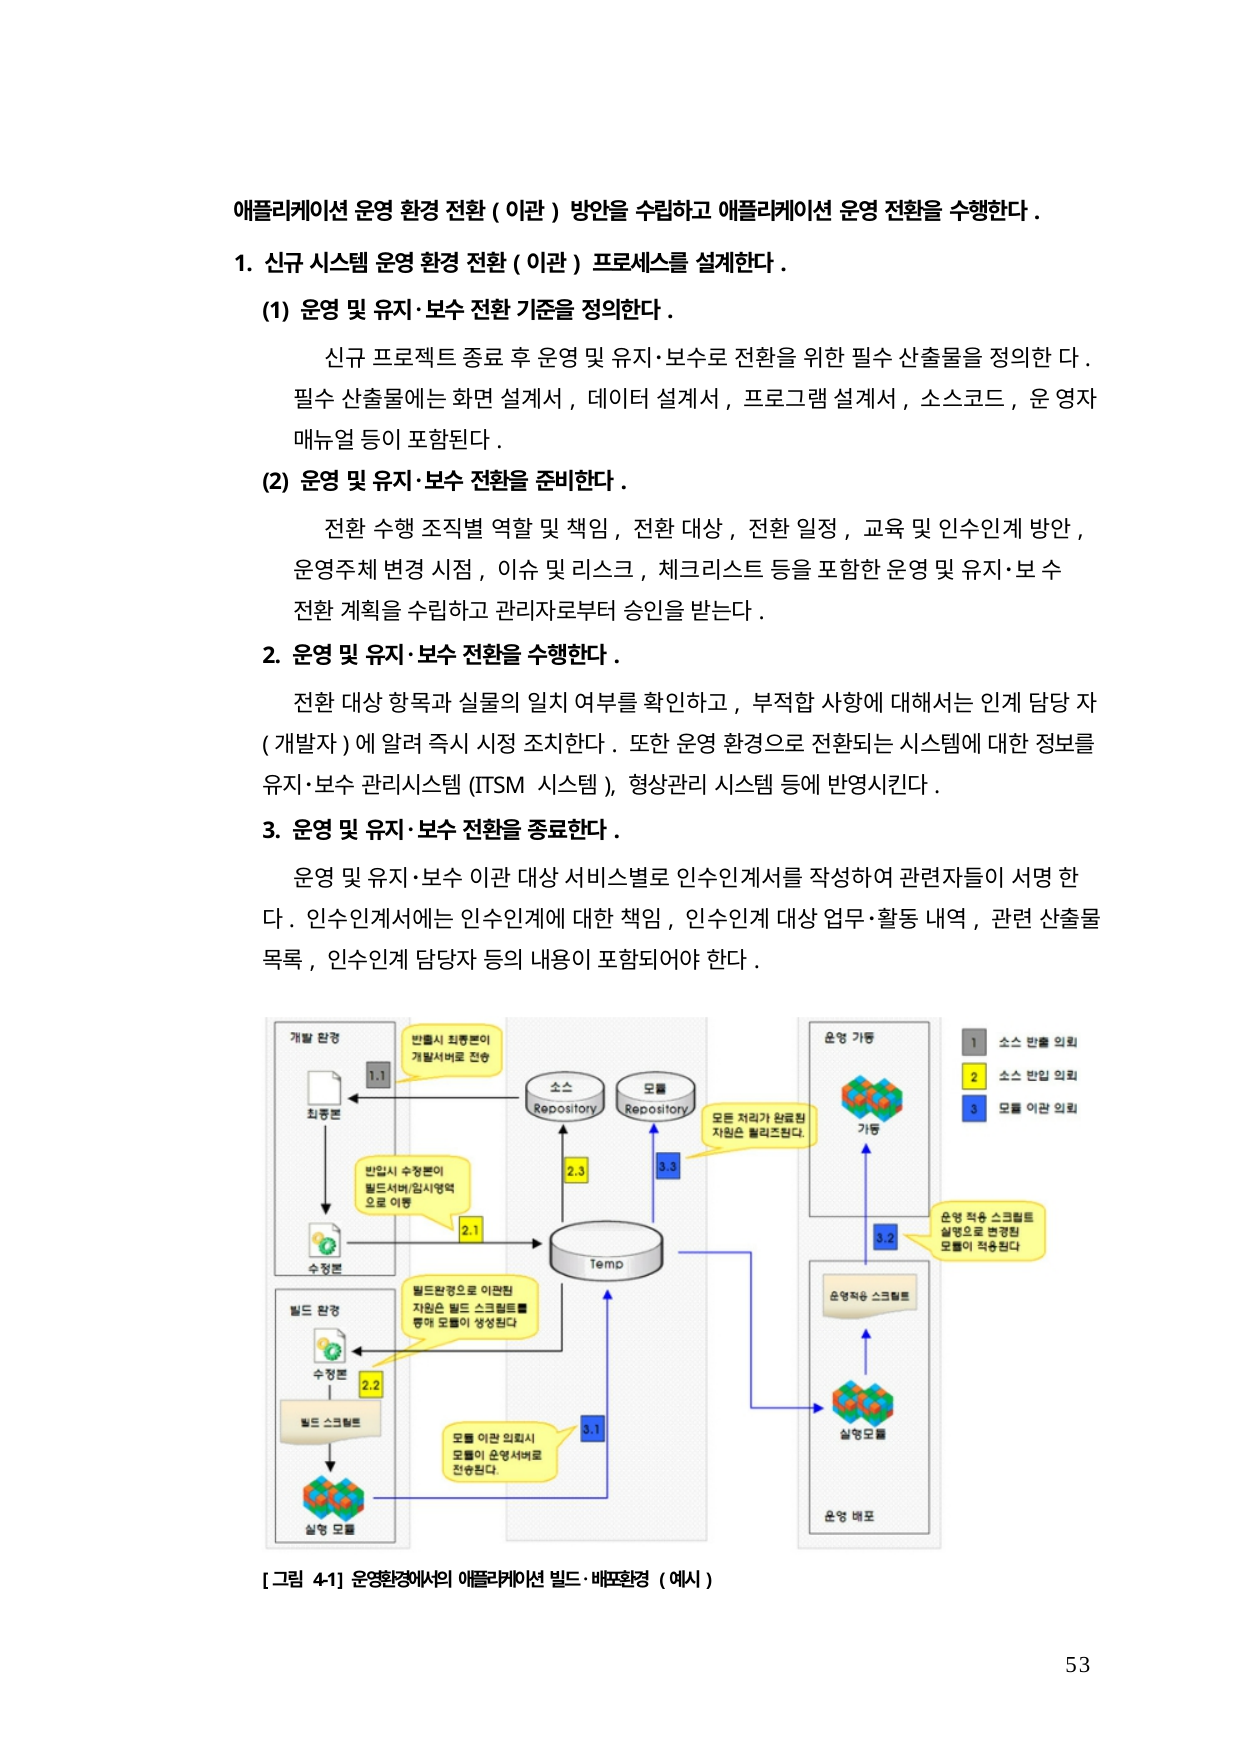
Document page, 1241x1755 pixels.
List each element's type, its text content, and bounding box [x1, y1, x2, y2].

picture [259, 1016, 1082, 1556]
text_box 애플리케이션 운영 환경 전환(이관) 방안을 수립하고 애플리케이션 운영 전환을 수행한다. 1. 신규 시스템 운영 환경 전환(이관) 프로세스를 설계한다. (1) 운영 및 유지･보수 전환 기준을 정의한다. 신규 프로젝트 종료 후 운영 및 유지･보수로 전환을 위한 필수 산출물을 정의한 다. 필수 산출물에는 화면 설계서, 데이터 설계서, 프로그램 설계서, 소스코드, 운 영자 매뉴얼 등이 포함된다. (2) 운영 및 유지･보수 전환을 준비한다. 전환 수행 조직별 역할 및 책임, 전환 대상, 전환 일정, 교육 및 인수인계 방안, 운영주체 변경 시점, 이슈 및 리스크, 체크리스트 등을 포함한 운영 및 유지･보 수 전환 계획을 수립하고 관리자로부터 승인을 받는다. 2. 운영 및 유지･보수 전환을 수행한다. 전환 대상 항목과 실물의 일치 여부를 확인하고, 부적합 사항에 대해서는 인계 담당 자(개발자)에 알려 즉시 시정 조치한다. 또한 운영 환경으로 전환되는 시스템에 대한 정보를 유지･보수 관리시스템(ITSM 시스템), 형상관리 시스템 등에 반영시킨다. 3. 운영 및 유지･보수 전환을 종료한다. 운영 및 유지･보수 이관 대상 서비스별로 인수인계서를 작성하여 관련자들이 서명 한다. 인수인계서에는 인수인계에 대한 책임, 인수인계 대상 업무･활동 내역, 관련 산출물 목록, 인수인계 담당자 등의 내용이 포함되어야 한다. [그림 4-1] 운영환경에서의 애플리케이션 빌드･배포환경 (예시) 53 [230, 196, 1103, 1677]
